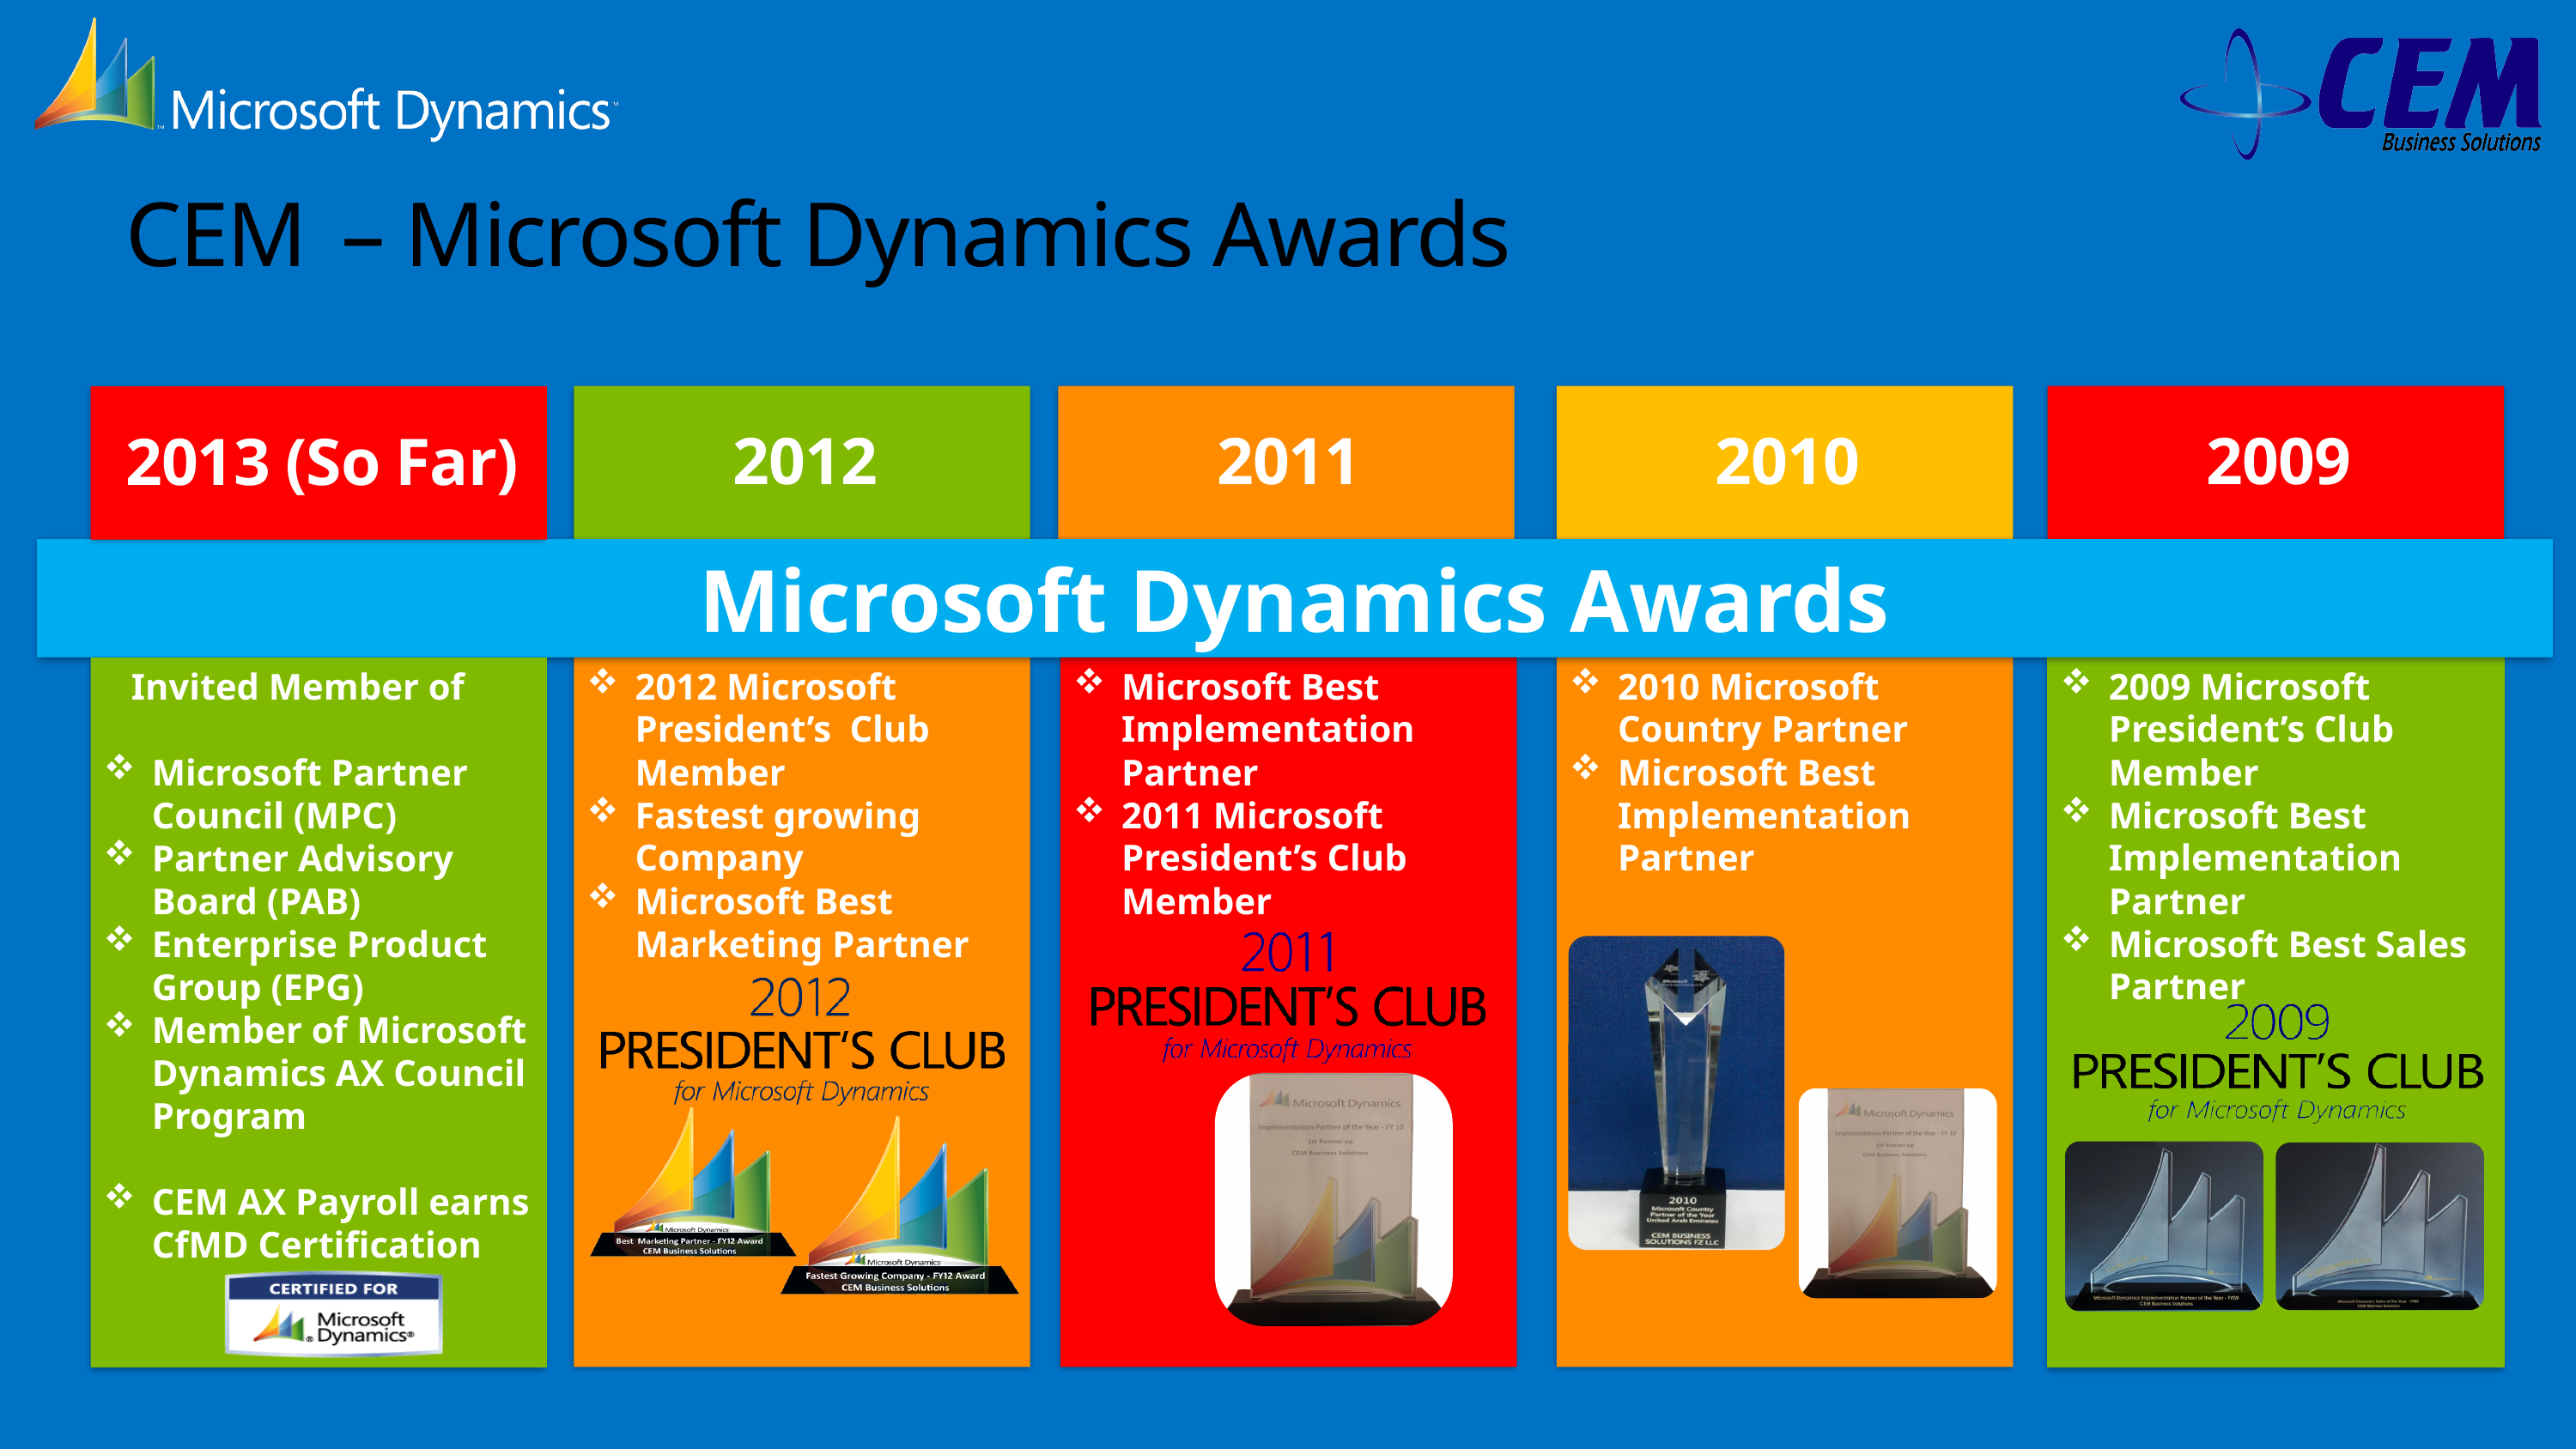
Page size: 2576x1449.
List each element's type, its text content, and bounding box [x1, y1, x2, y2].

text_box 2011 [1058, 385, 1516, 534]
picture [33, 15, 620, 143]
text_box 2012 [574, 385, 1030, 534]
picture [590, 1106, 1021, 1295]
picture [209, 1257, 459, 1373]
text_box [1060, 657, 1517, 1367]
text_box 2013 (So Far) [90, 385, 548, 540]
text_box Microsoft Dynamics Awards [34, 537, 2555, 660]
picture [2166, 0, 2565, 188]
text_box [2047, 657, 2505, 1367]
text_box 2010 [1556, 385, 2014, 534]
text_box Invited Member of Microsoft Partner Council (MPC) Partner Advisory Board (PAB) Enterprise Product Group (EPG) Member of Microsoft Dynamics AX Council Program CEM AX Payroll earns CfMD Certification [90, 657, 548, 1368]
text_box 2009 [2047, 385, 2505, 534]
title CEM – Microsoft Dynamics Awards [125, 155, 2359, 296]
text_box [1556, 657, 2014, 1367]
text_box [574, 657, 1030, 1367]
